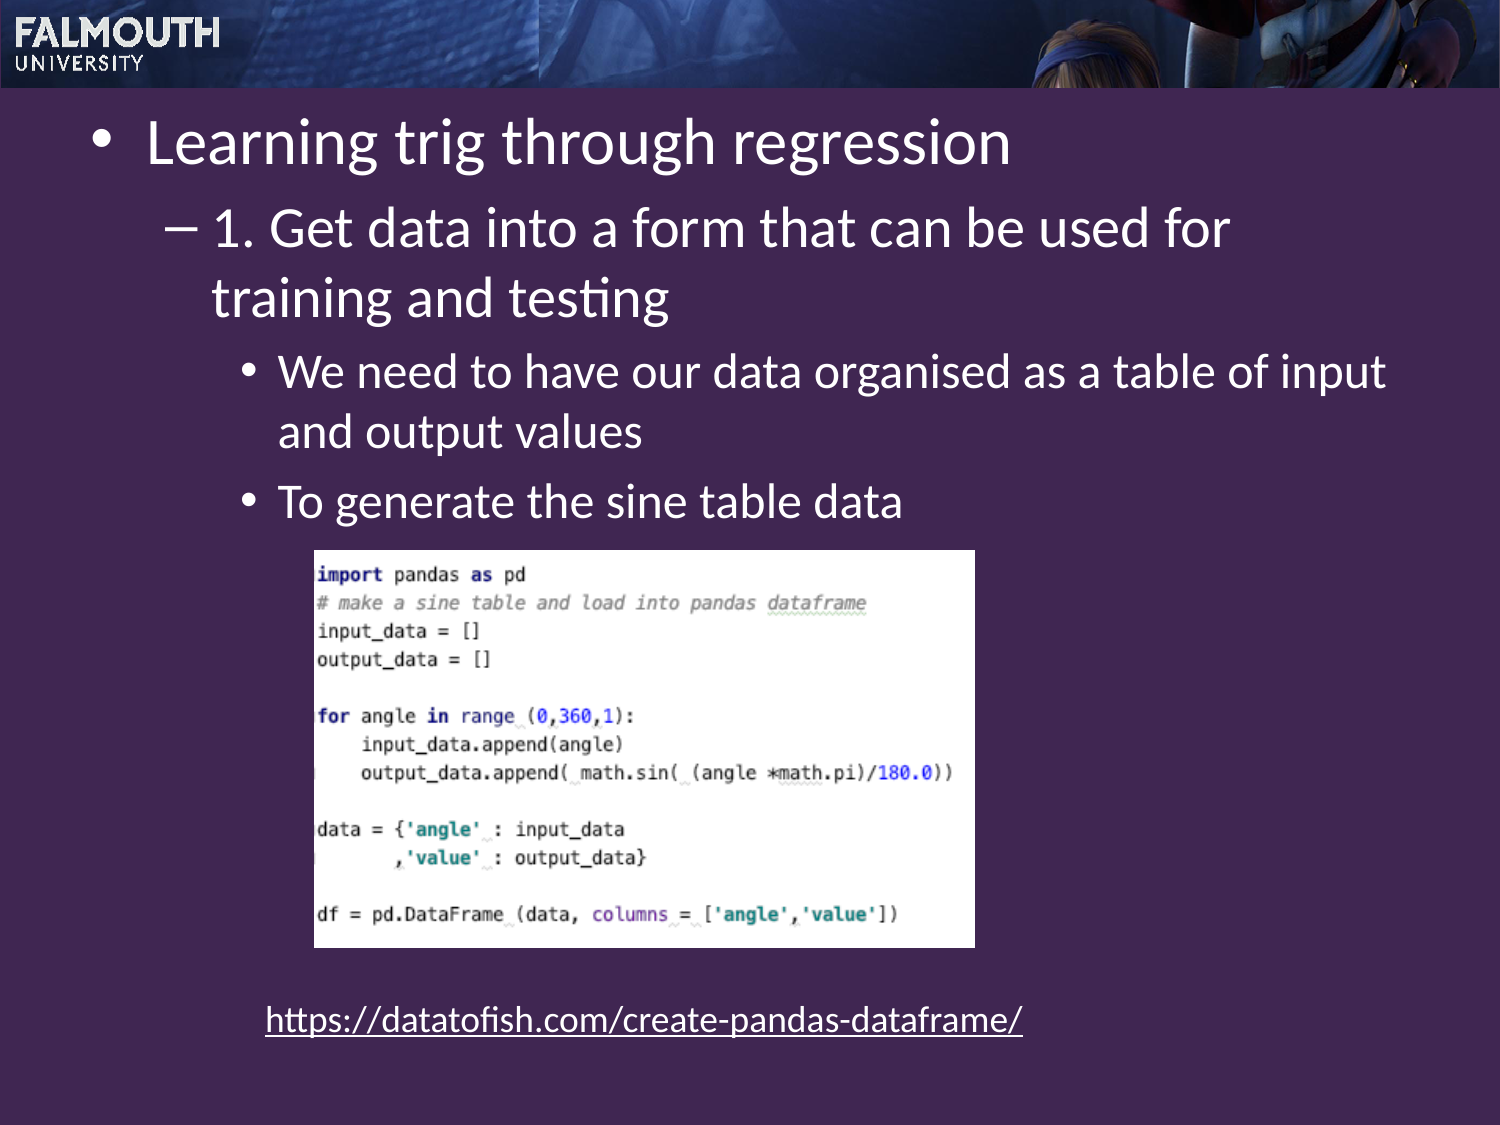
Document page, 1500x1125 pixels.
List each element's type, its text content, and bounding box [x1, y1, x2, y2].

picture [0, 0, 1500, 90]
list Learning trig through regression 1. Get data into a form that can be used for training and testing We need to have our data organised as a table of input and output values To generate the sine table data [75, 90, 1425, 1094]
picture [313, 550, 975, 948]
text_box https://datatofish.com/create-pandas-dataframe/ [102, 987, 1187, 1047]
